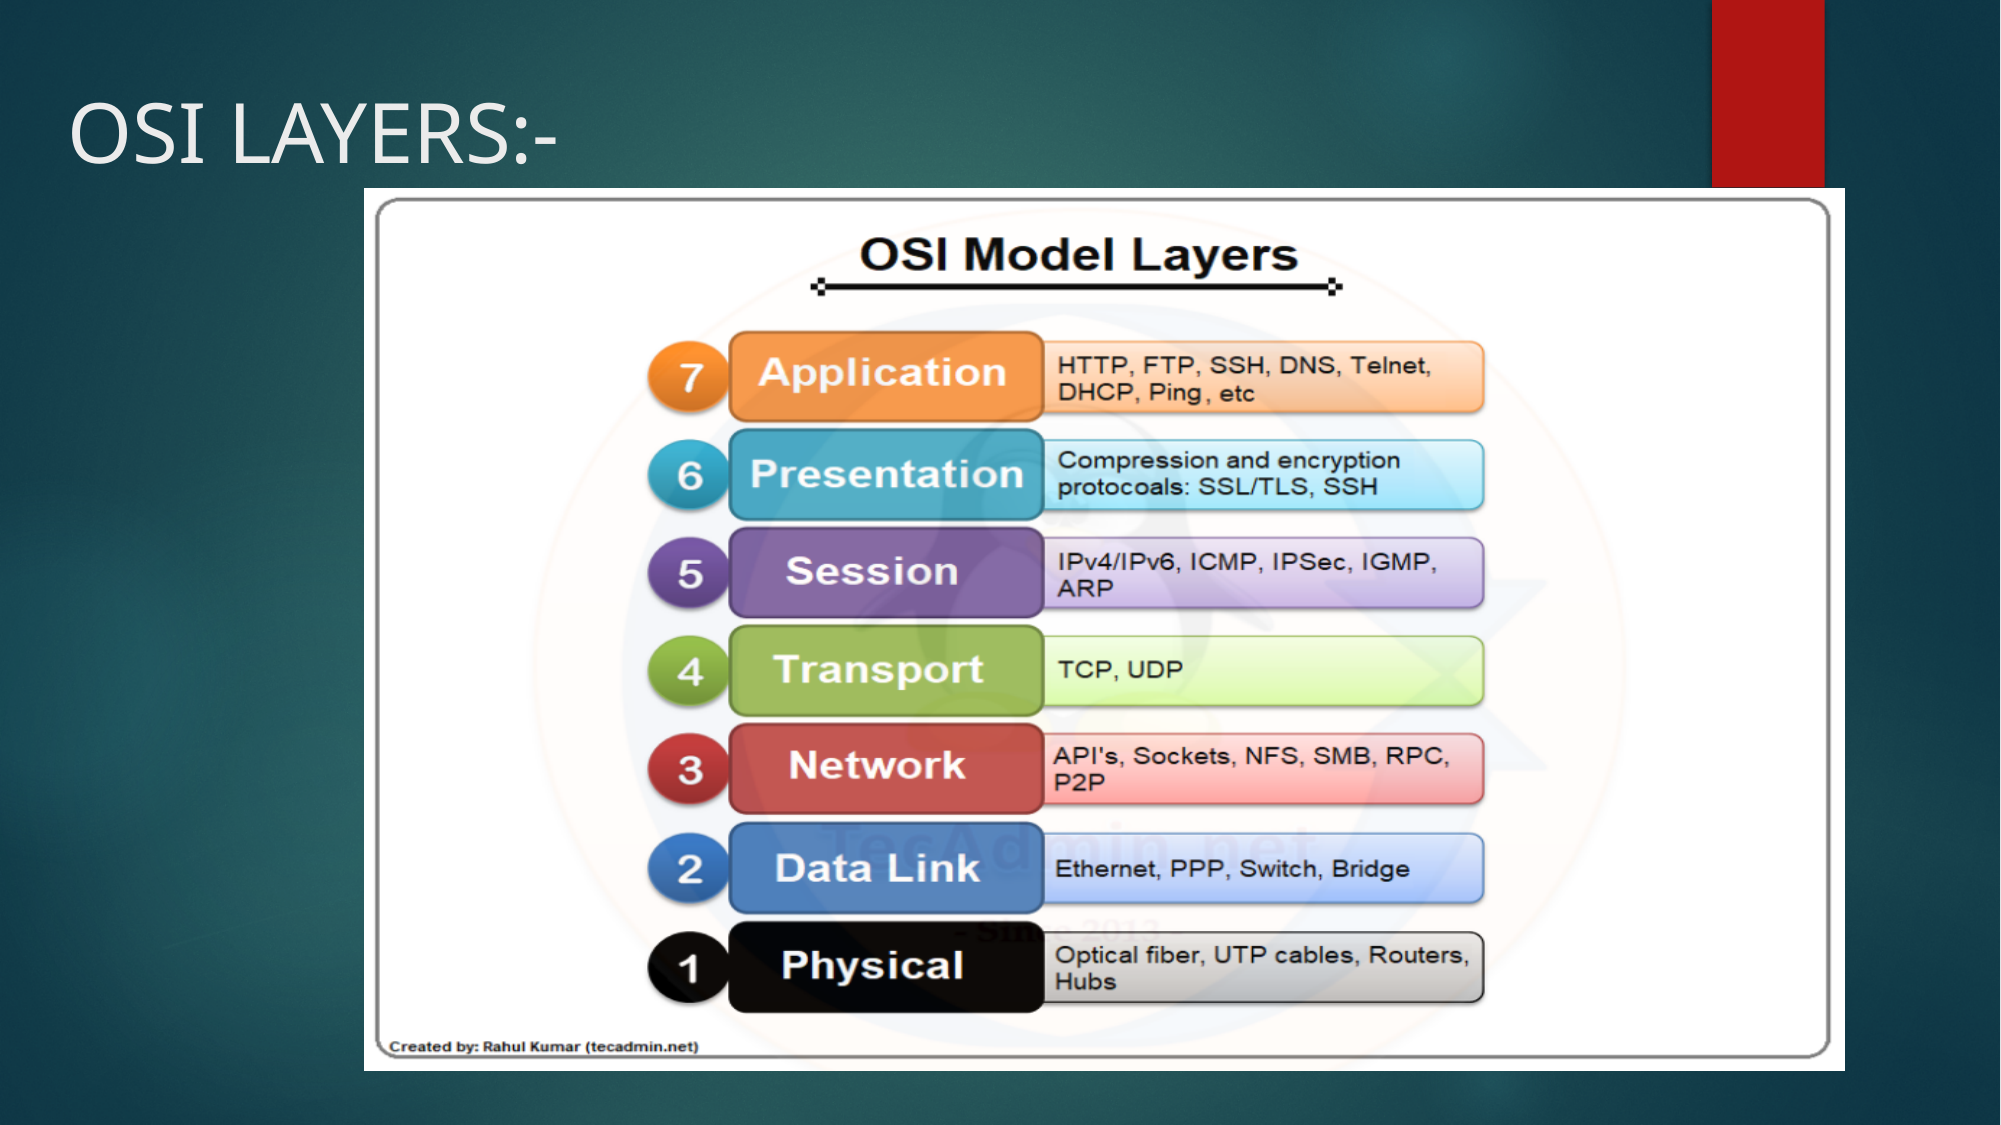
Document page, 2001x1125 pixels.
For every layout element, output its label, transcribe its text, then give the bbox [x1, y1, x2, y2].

picture [0, 0, 1845, 1125]
title OSI LAYERS:- [52, 0, 889, 188]
